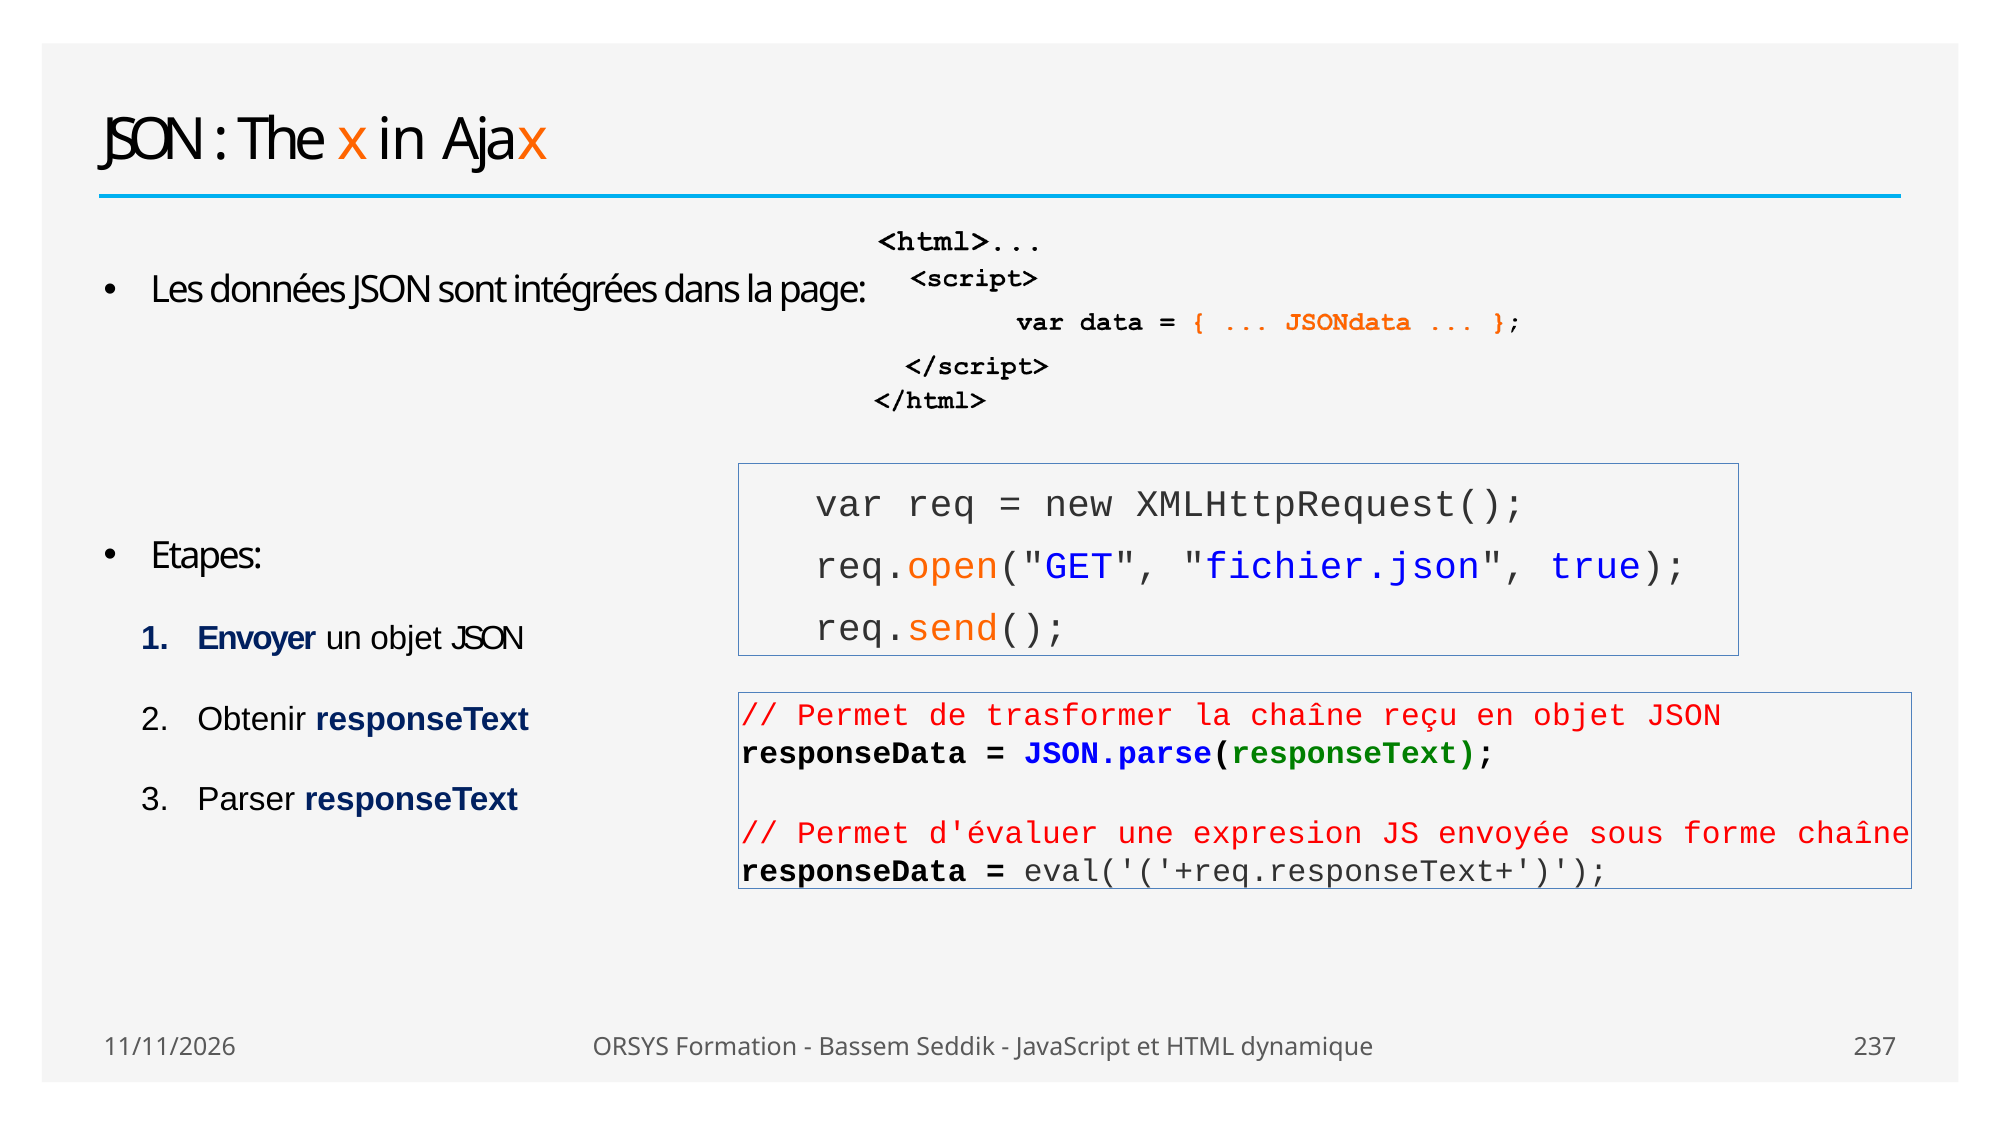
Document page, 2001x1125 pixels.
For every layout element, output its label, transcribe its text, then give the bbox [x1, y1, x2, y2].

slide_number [88, 1017, 340, 1078]
text_box var req = new XMLHttpRequest(); req.open("GET", "fichier.json", true); req.send(); [738, 463, 1739, 656]
list Les données JSON sont intégrées dans la page: Etapes: Envoyer un objet JSON Obtenir responseText Parser responseText [88, 235, 1627, 982]
title JSON : The x in Ajax [85, 73, 1888, 179]
slide_number 237 [1626, 1017, 1912, 1078]
picture [857, 214, 1555, 433]
text_box // Permet de trasformer la chaîne reçu en objet JSON responseData = JSON.parse(responseText); // Permet d'évaluer une expresion JS envoyée sous forme chaîne responseData = eval('('+req.responseText+')'); [738, 692, 1912, 889]
footer ORSYS Formation - Bassem Seddik - JavaScript et HTML dynamique [340, 1017, 1626, 1078]
